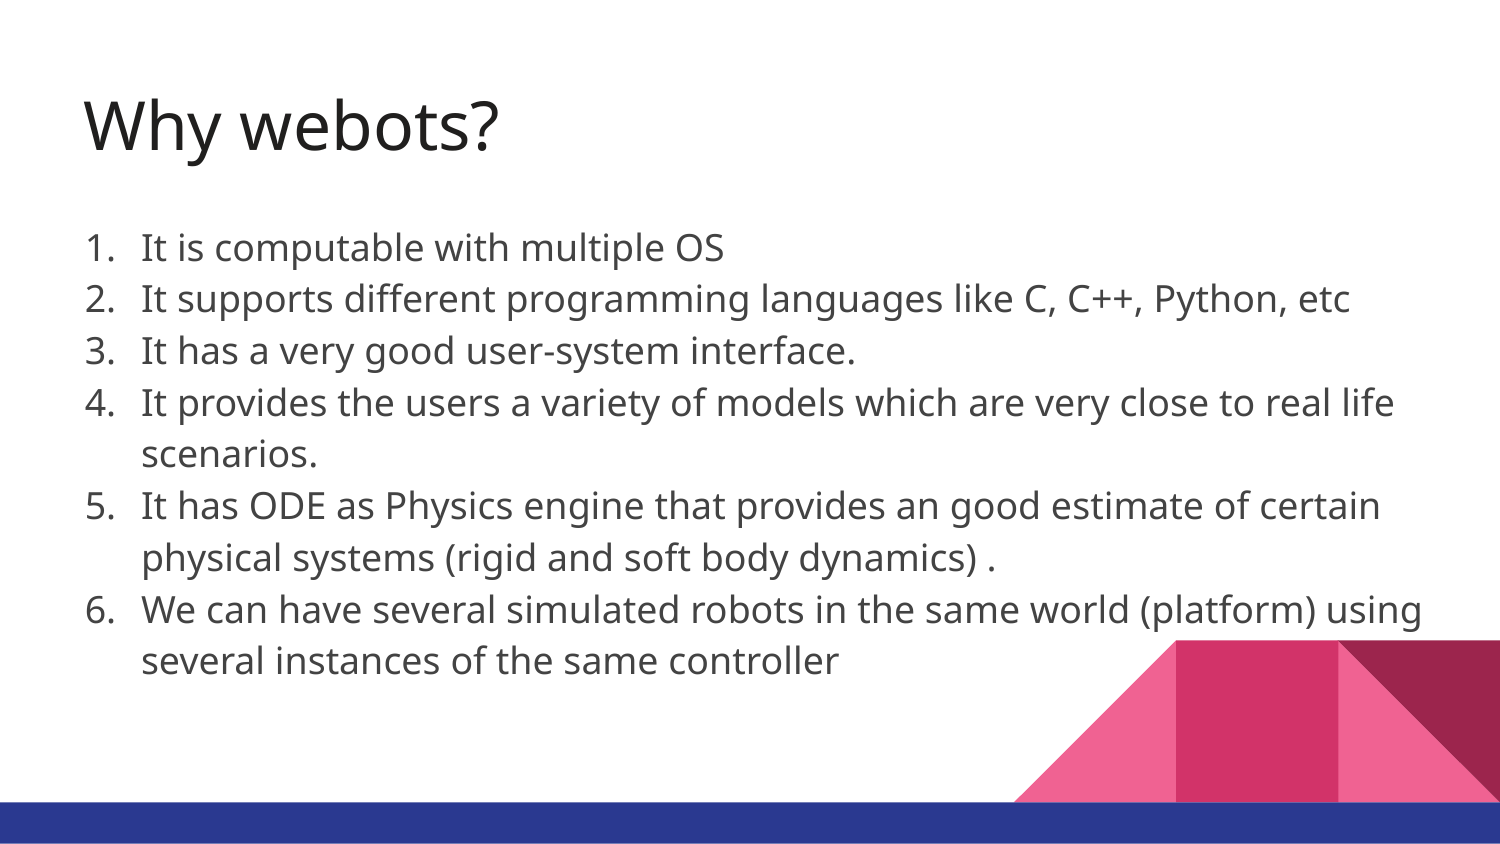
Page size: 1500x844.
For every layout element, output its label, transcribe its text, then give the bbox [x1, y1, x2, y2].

title Why webots? [51, 67, 1449, 167]
list It is computable with multiple OS It supports different programming languages like C, C++, Python, etc It has a very good user-system interface. It provides the users a variety of models which are very close to real life scenarios. It has ODE as Physics engine that provides an good estimate of certain physical systems (rigid and soft body dynamics) . We can have several simulated robots in the same world (platform) using several instances of the same controller [51, 201, 1449, 750]
